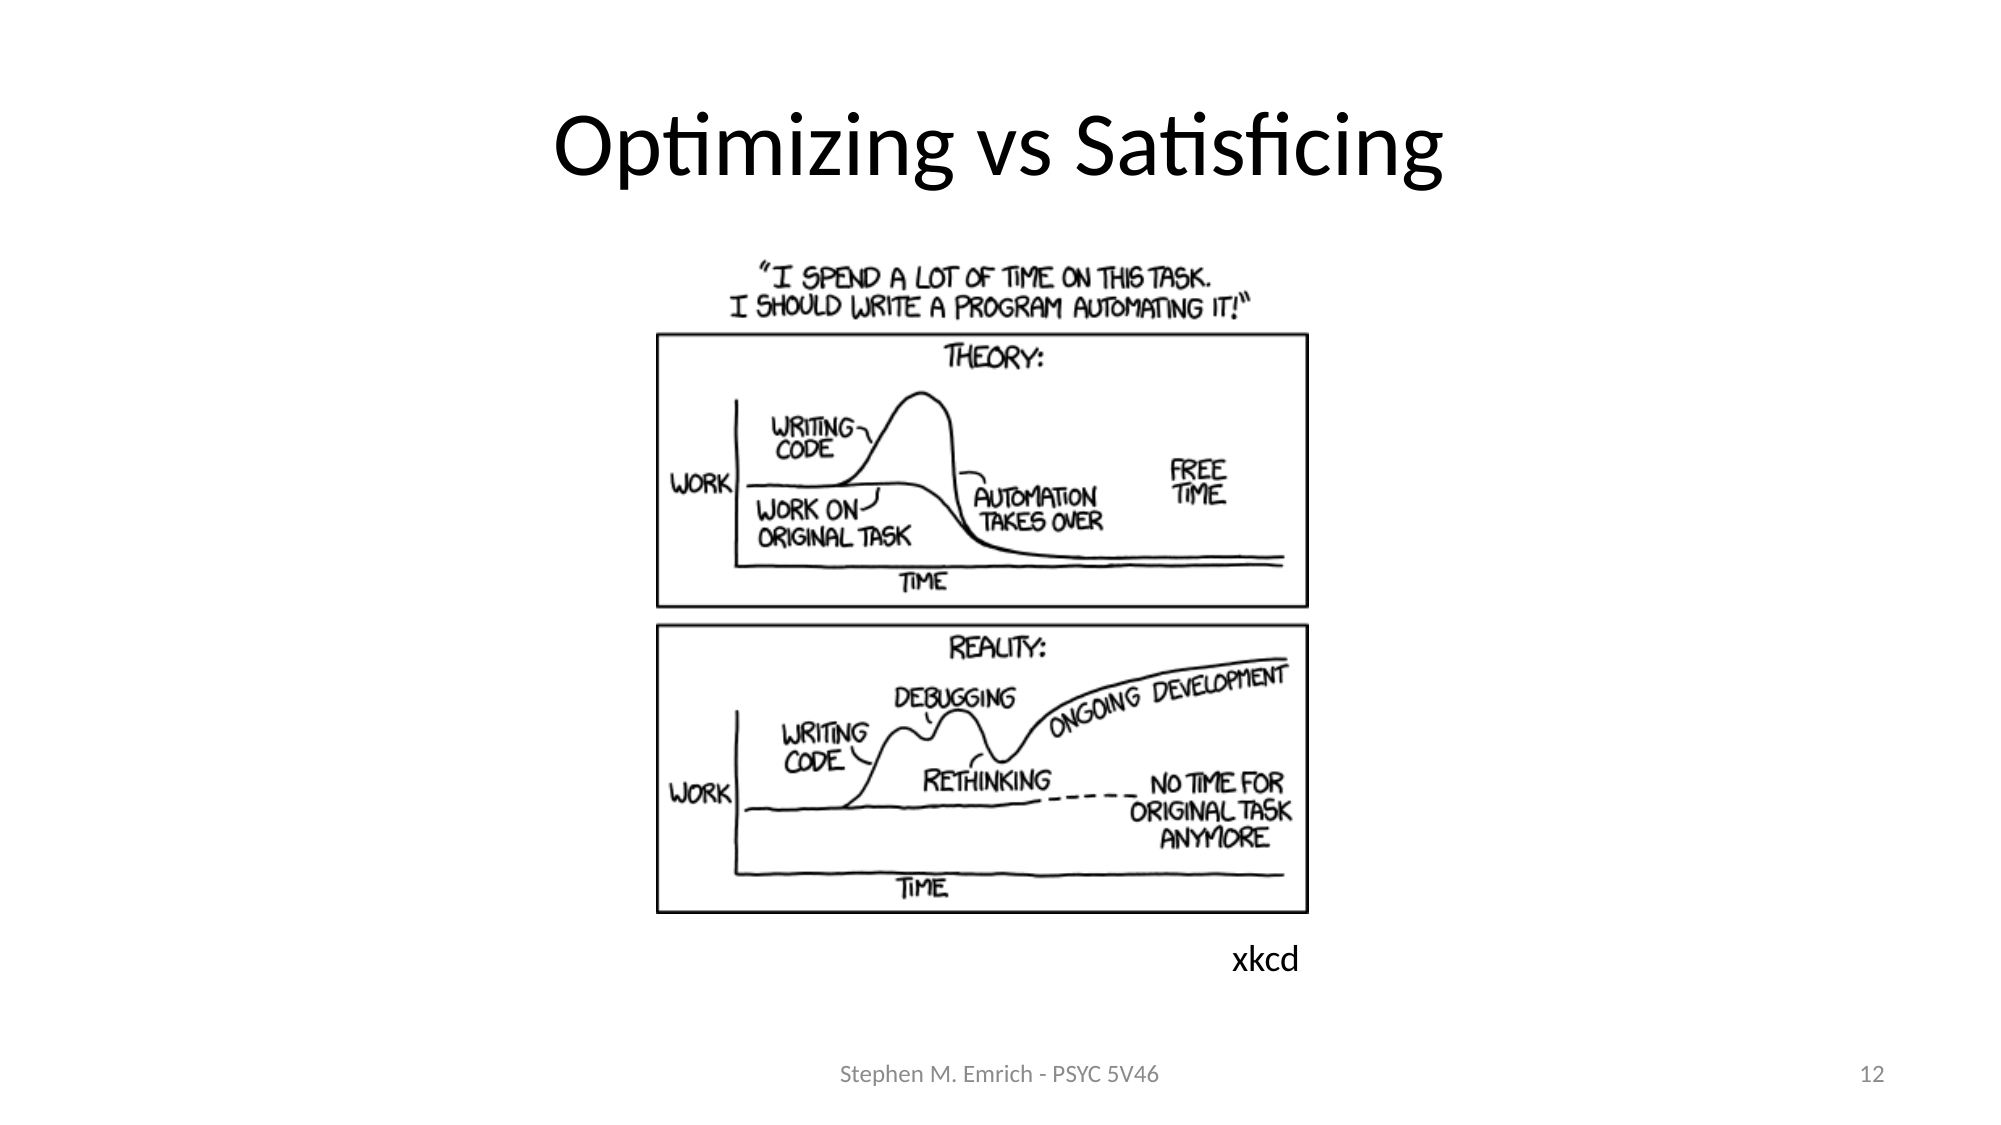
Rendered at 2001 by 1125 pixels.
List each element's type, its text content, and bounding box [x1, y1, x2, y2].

slide_number 12 [1433, 1042, 1900, 1103]
picture [656, 254, 1309, 914]
footer Stephen M. Emrich - PSYC 5V46 [683, 1042, 1317, 1103]
text_box xkcd [1217, 926, 1315, 987]
title Optimizing vs Satisficing [99, 45, 1900, 233]
